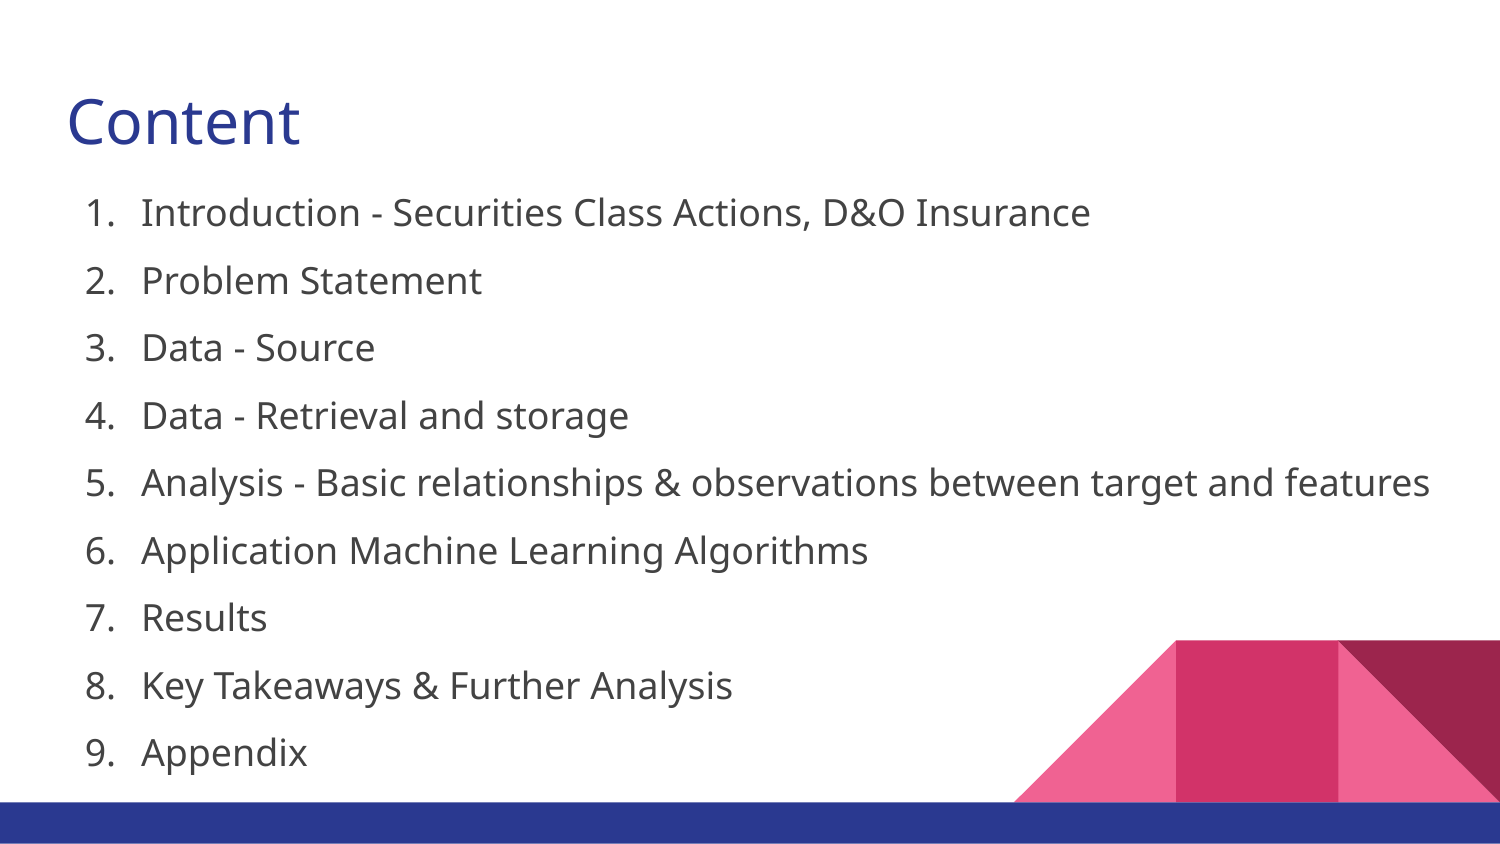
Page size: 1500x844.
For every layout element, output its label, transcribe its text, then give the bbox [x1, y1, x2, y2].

title Content [51, 67, 1449, 151]
list Introduction - Securities Class Actions, D&O Insurance Problem Statement Data - Source Data - Retrieval and storage Analysis - Basic relationships & observations between target and features Application Machine Learning Algorithms Results Key Takeaways & Further Analysis Appendix [51, 151, 1449, 774]
